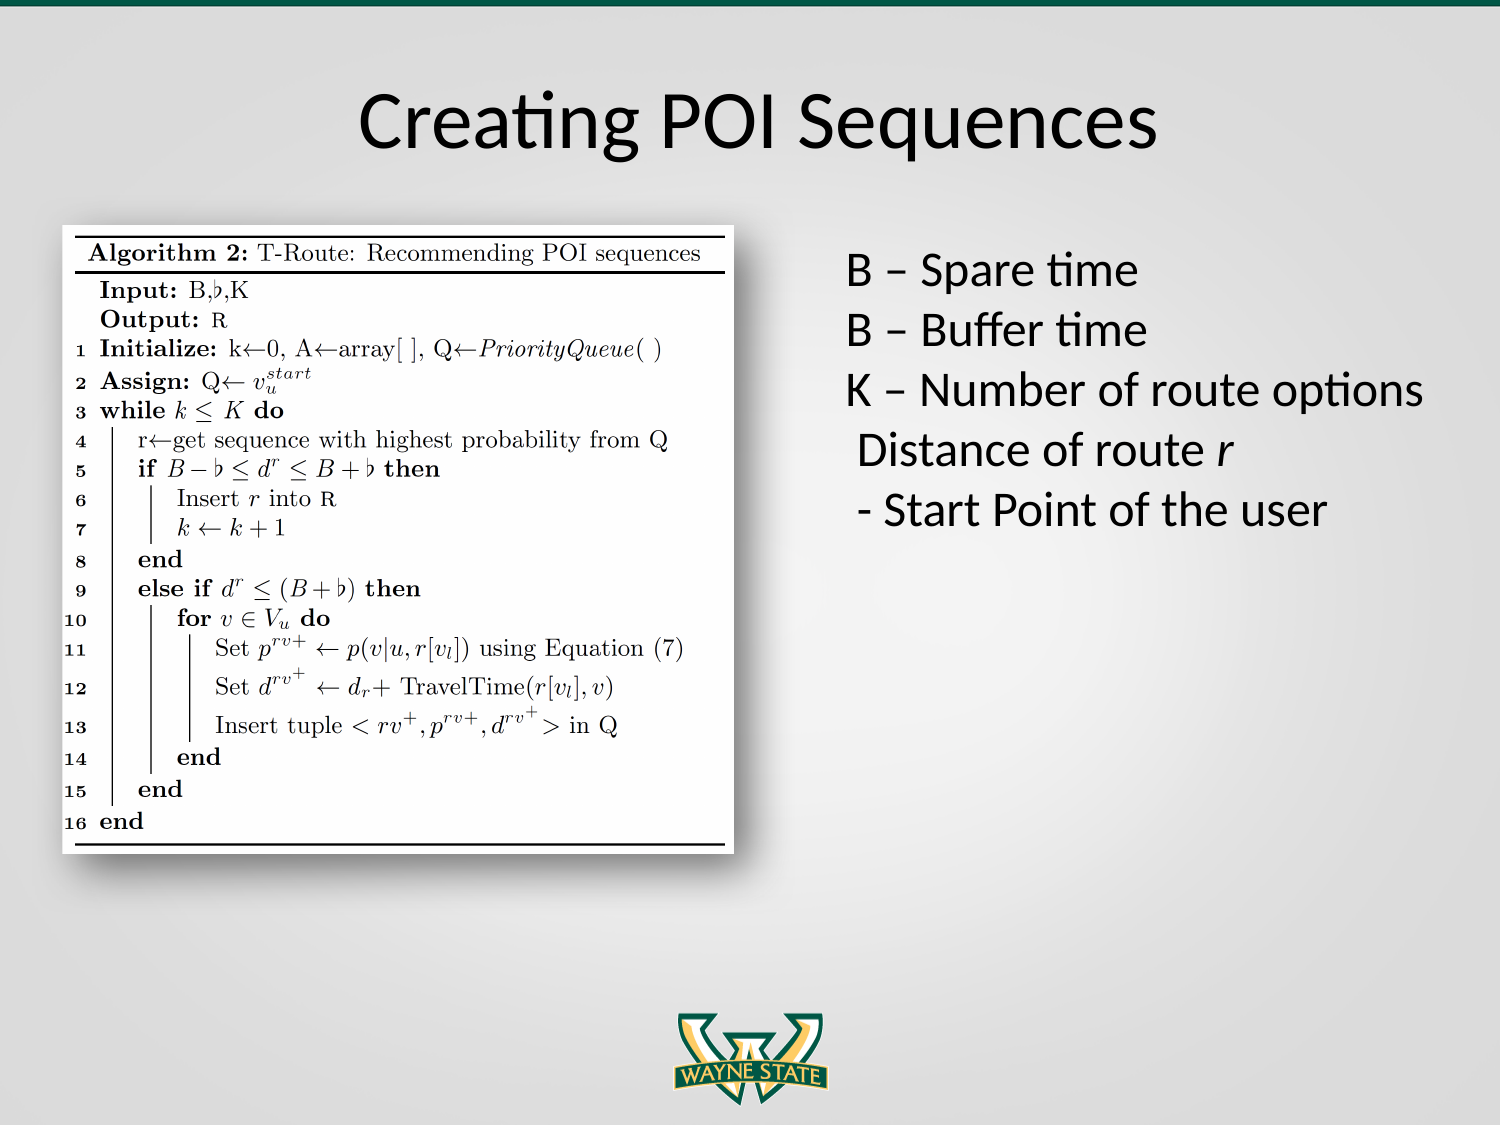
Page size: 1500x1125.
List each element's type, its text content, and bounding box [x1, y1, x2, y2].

picture [0, 0, 1500, 1125]
title Creating POI Sequences [230, 75, 1288, 156]
